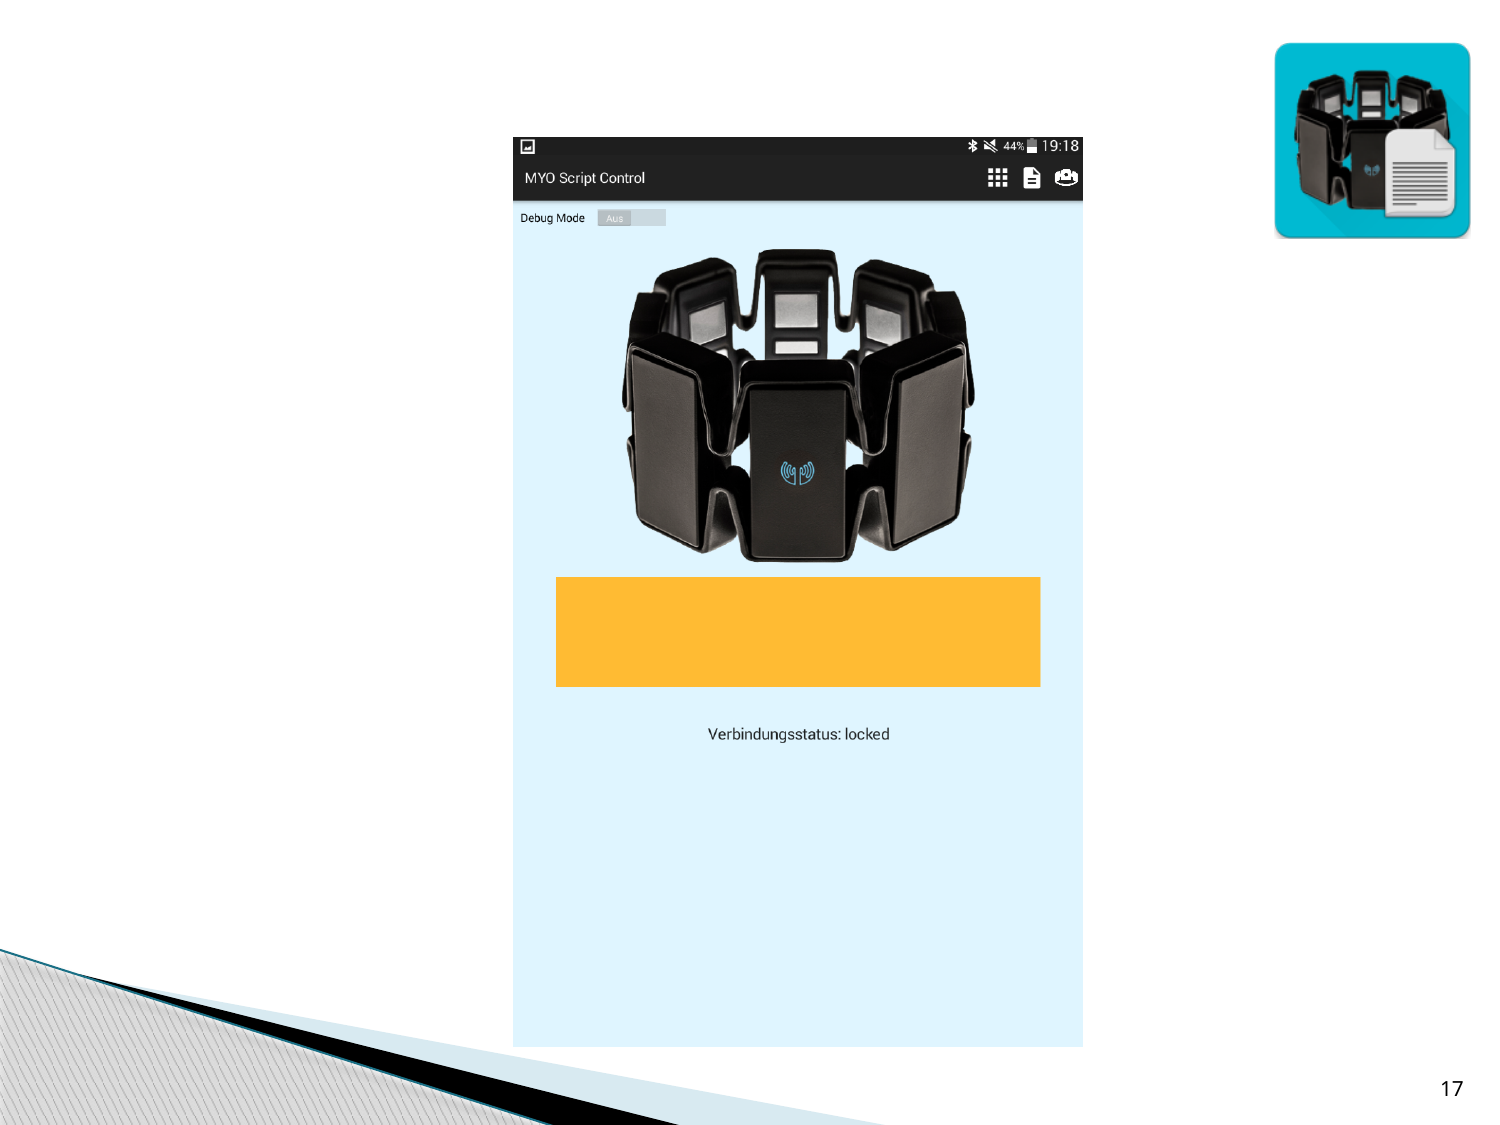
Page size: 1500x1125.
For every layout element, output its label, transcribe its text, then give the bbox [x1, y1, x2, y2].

slide_number 17 [1418, 1051, 1479, 1112]
picture [1273, 42, 1471, 240]
picture [513, 136, 1083, 1047]
